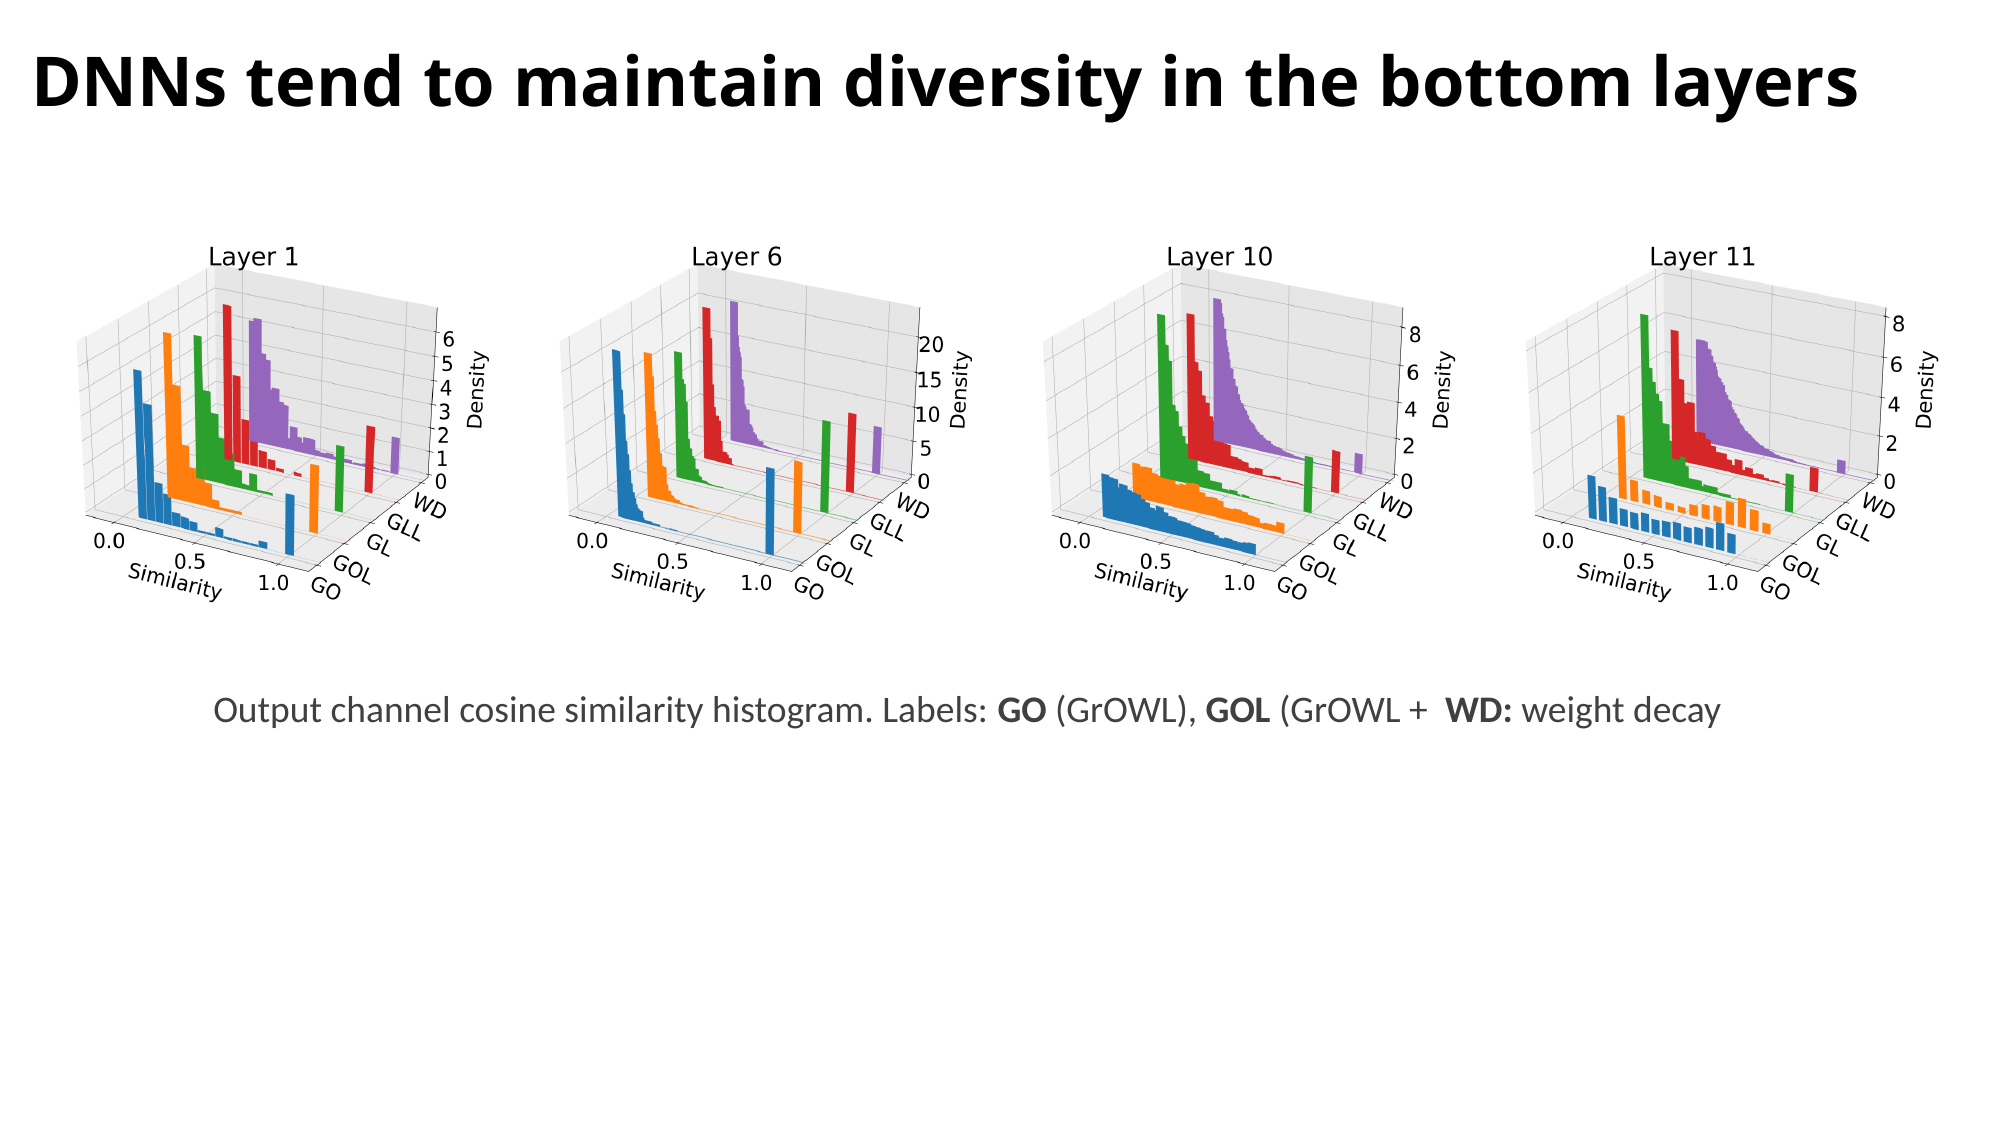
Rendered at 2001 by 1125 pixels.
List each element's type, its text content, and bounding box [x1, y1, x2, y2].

picture [1, 216, 1954, 617]
text_box DNNs tend to maintain diversity in the bottom layers [15, 8, 1977, 160]
